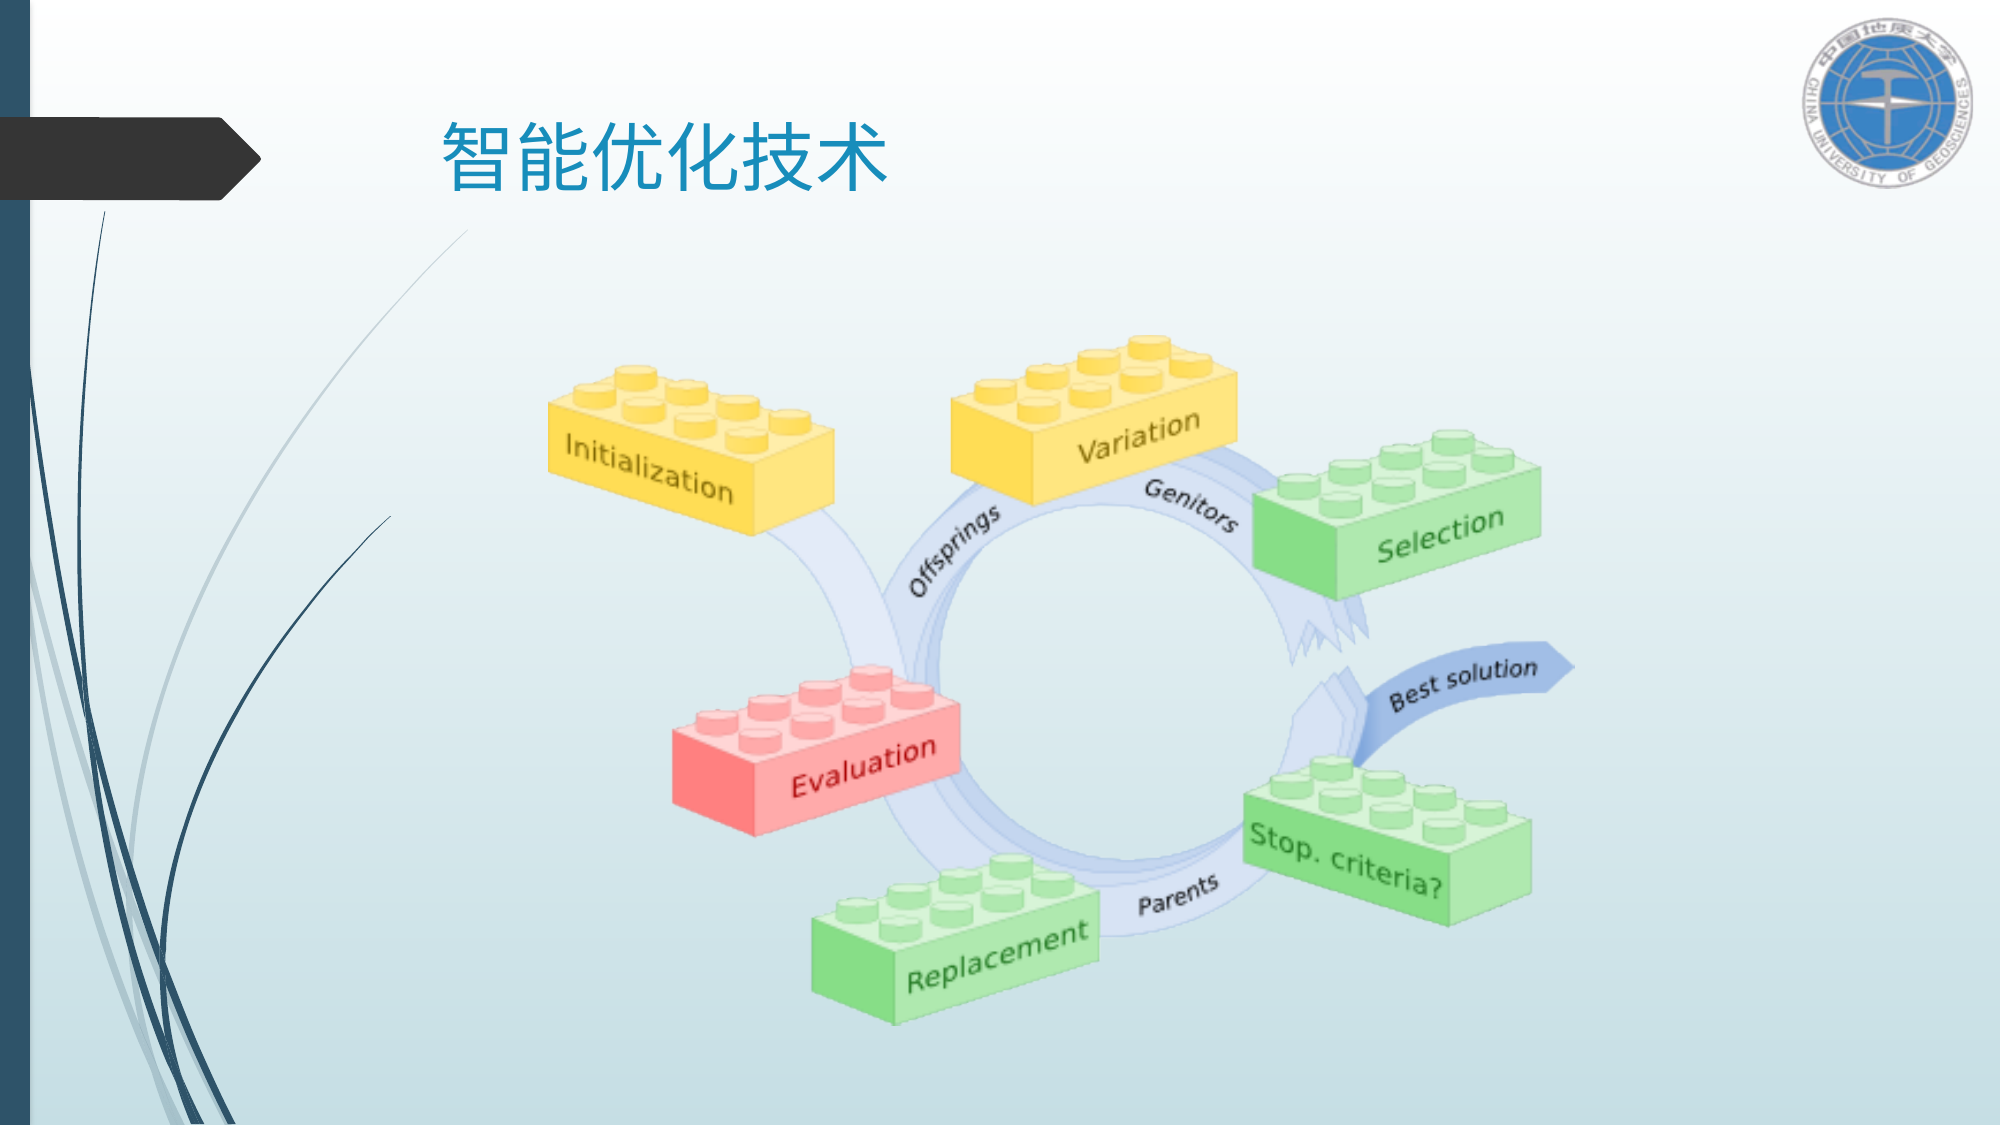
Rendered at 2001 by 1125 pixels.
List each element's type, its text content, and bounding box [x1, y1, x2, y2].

picture [548, 335, 1575, 1026]
picture [1801, 17, 1974, 189]
title 智能优化技术 [425, 102, 1888, 313]
